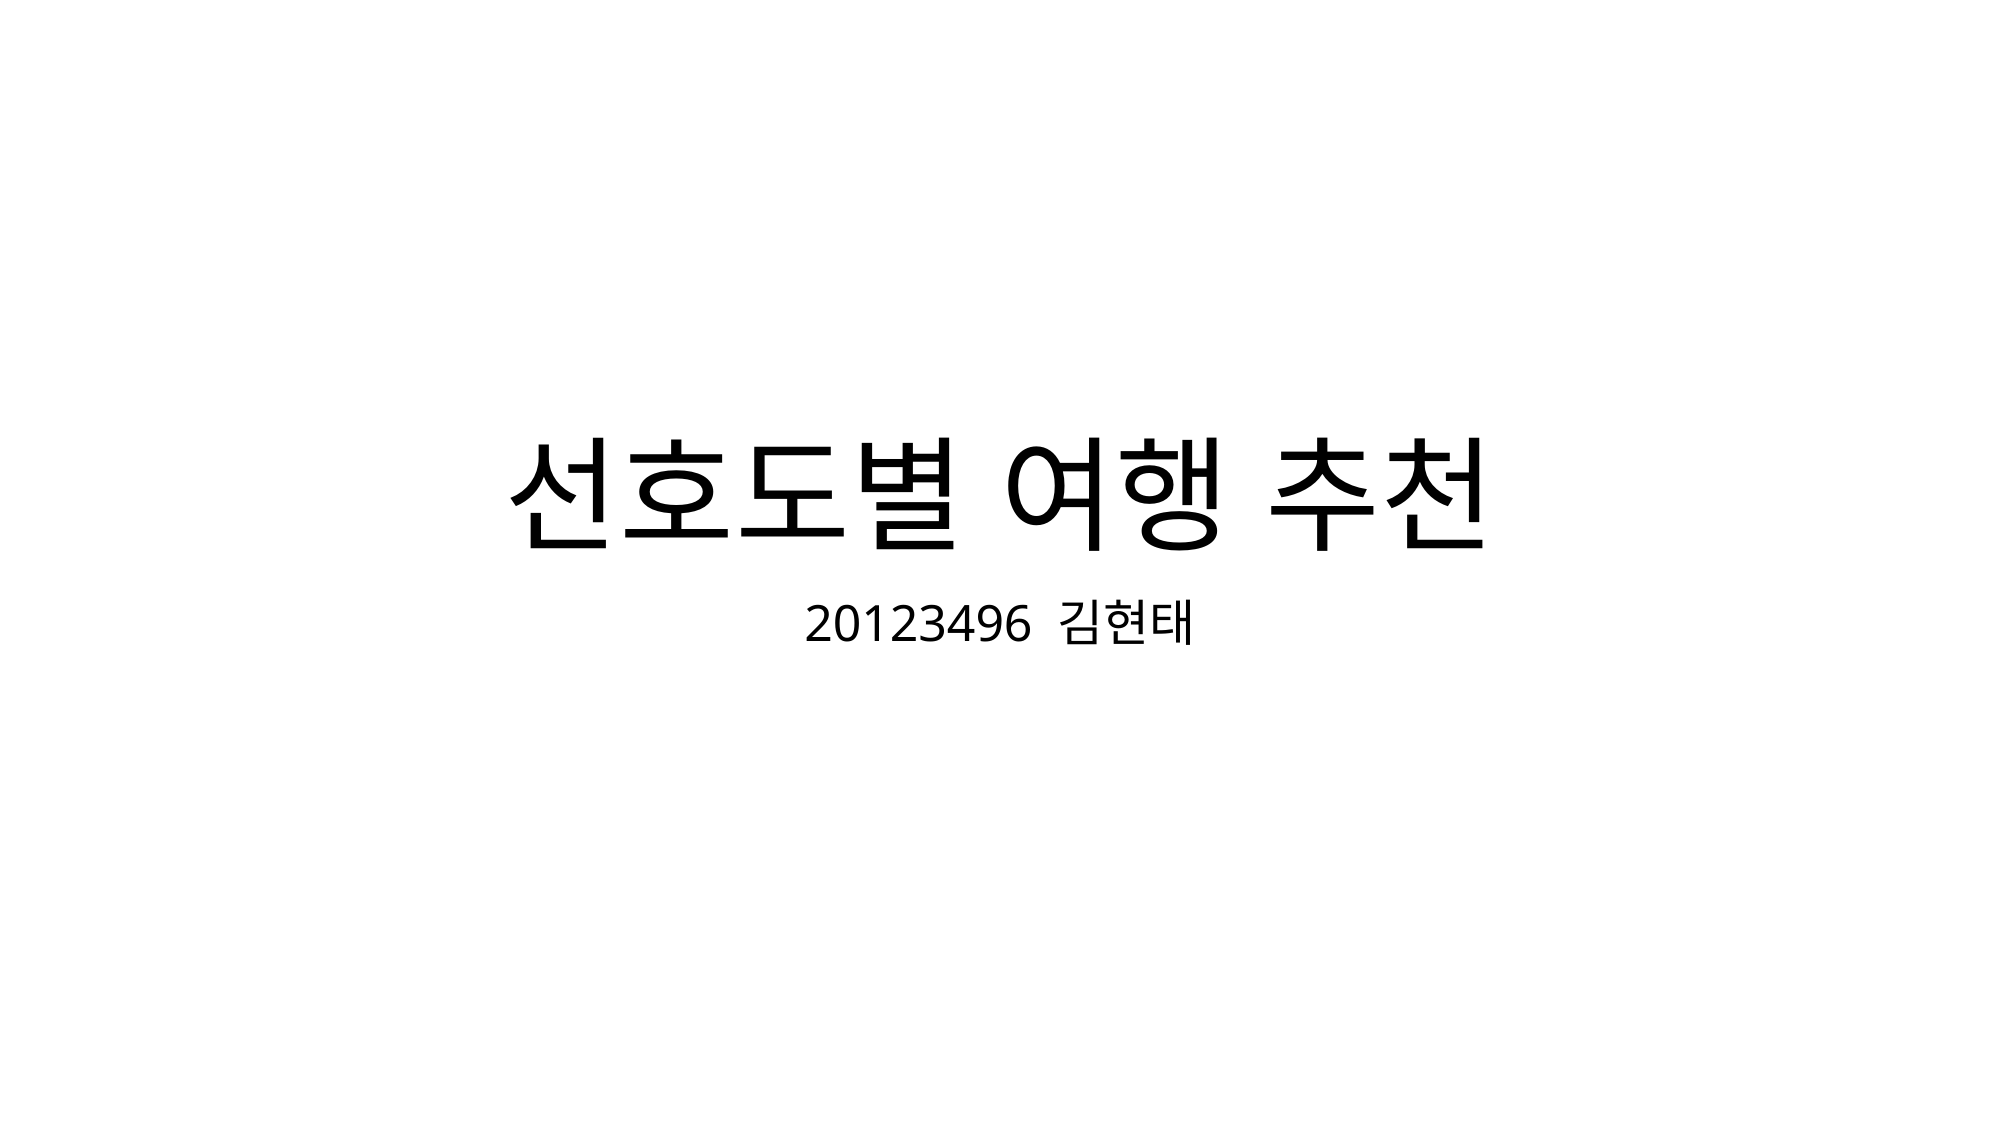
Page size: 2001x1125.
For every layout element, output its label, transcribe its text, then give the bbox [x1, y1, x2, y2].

subtitle 20123496 김현태 [249, 590, 1750, 863]
title 선호도별 여행 추천 [249, 184, 1750, 576]
